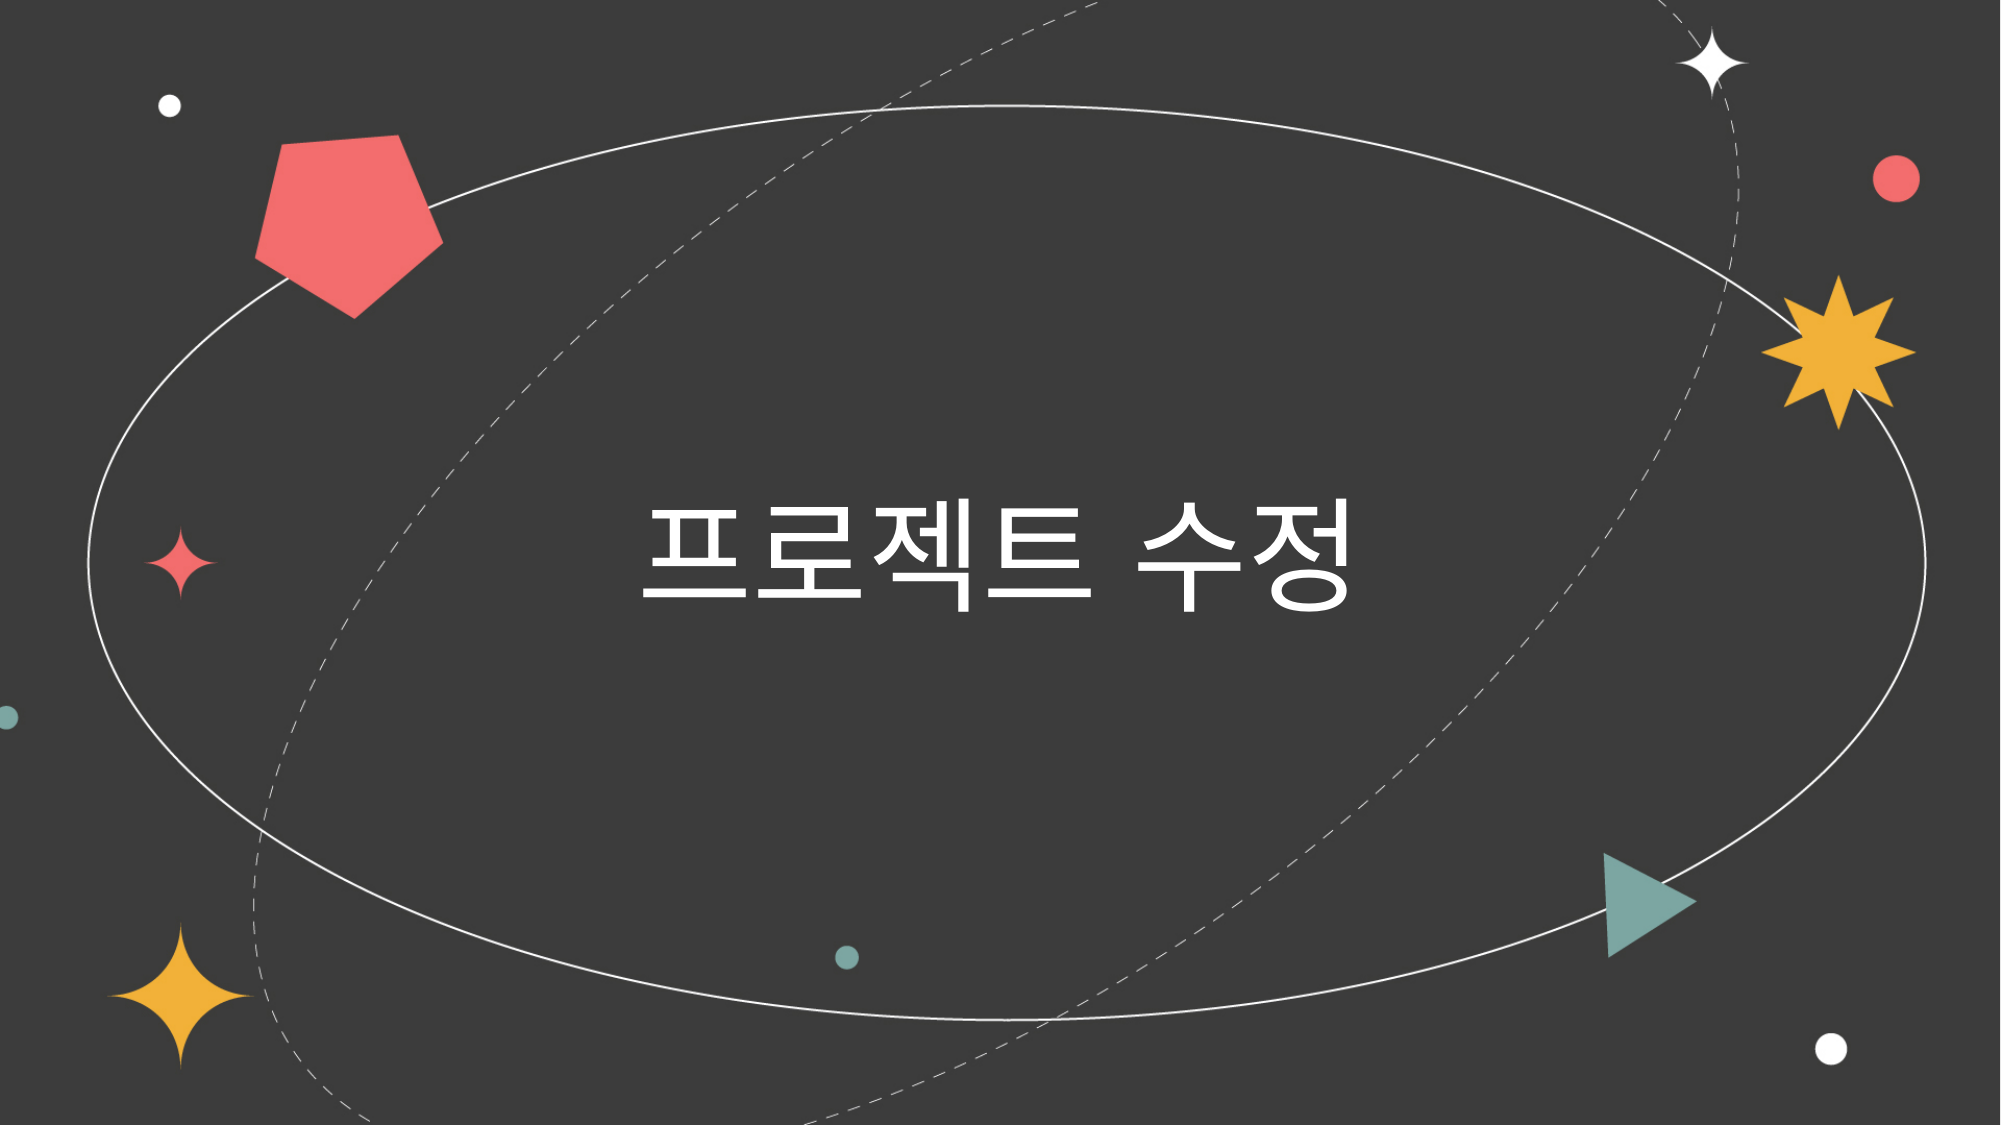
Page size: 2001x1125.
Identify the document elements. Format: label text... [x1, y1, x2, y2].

picture [0, 0, 2001, 1125]
title 프로젝트 수정 [218, 366, 1782, 759]
